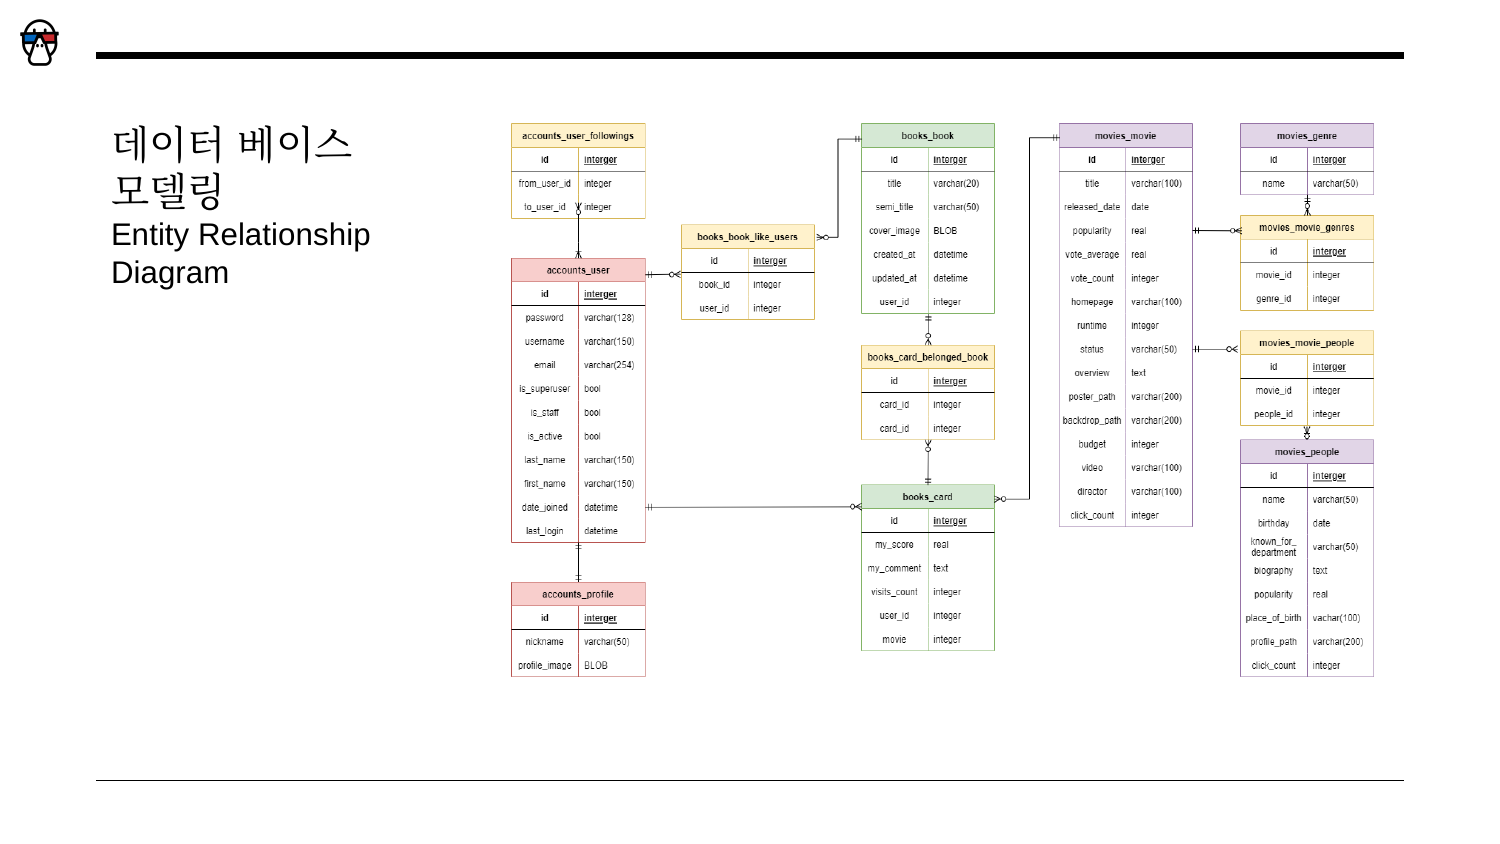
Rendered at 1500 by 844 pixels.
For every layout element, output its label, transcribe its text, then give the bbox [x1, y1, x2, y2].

picture [0, 0, 80, 76]
text_box 데이터 베이스 모델링 Entity Relationship Diagram [96, 104, 500, 272]
picture [510, 123, 1375, 677]
